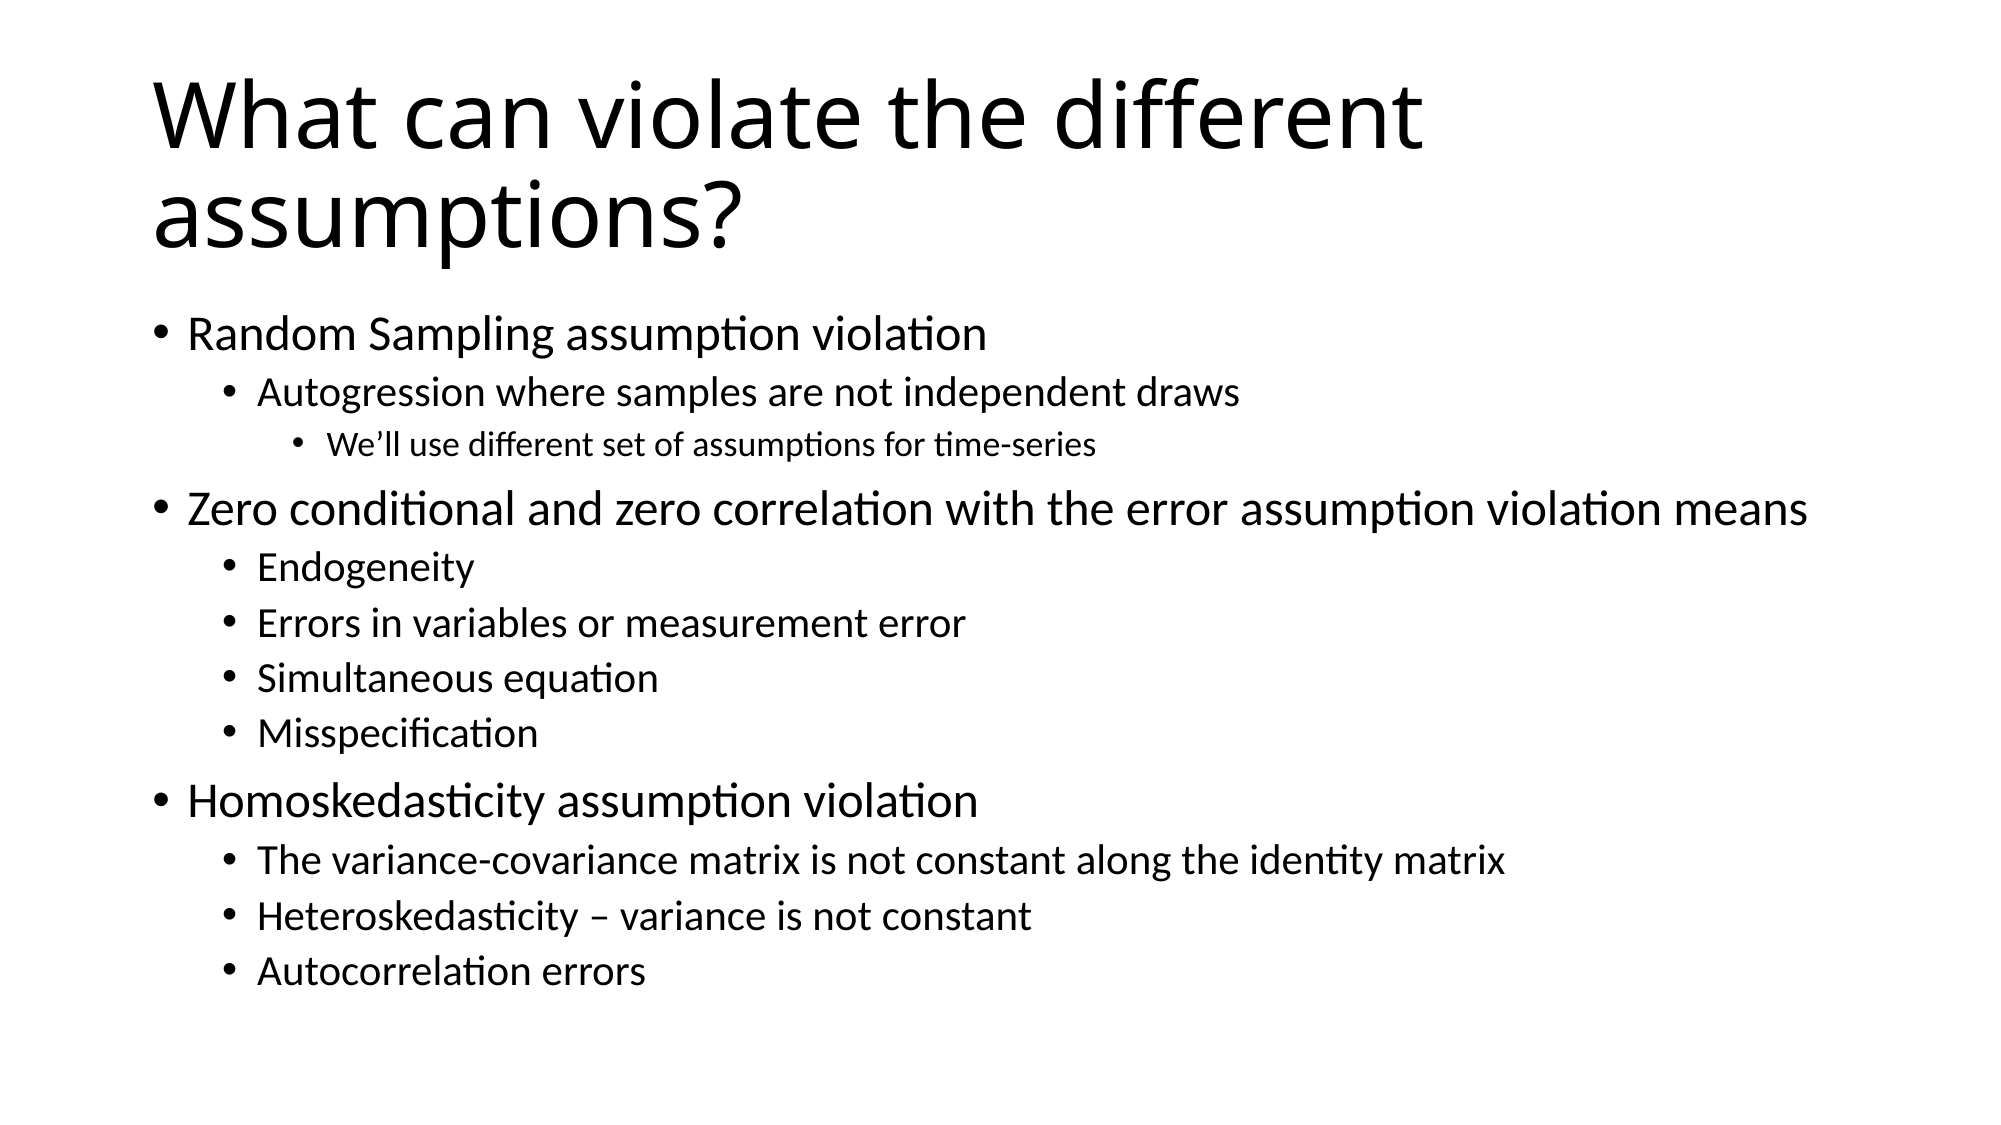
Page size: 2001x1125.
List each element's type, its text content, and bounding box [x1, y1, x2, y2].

title What can violate the different assumptions? [137, 59, 1863, 278]
list Random Sampling assumption violation Autogression where samples are not independent draws We’ll use different set of assumptions for time-series Zero conditional and zero correlation with the error assumption violation means Endogeneity Errors in variables or measurement error Simultaneous equation Misspecification Homoskedasticity assumption violation The variance-covariance matrix is not constant along the identity matrix Heteroskedasticity – variance is not constant Autocorrelation errors [137, 299, 1863, 1014]
